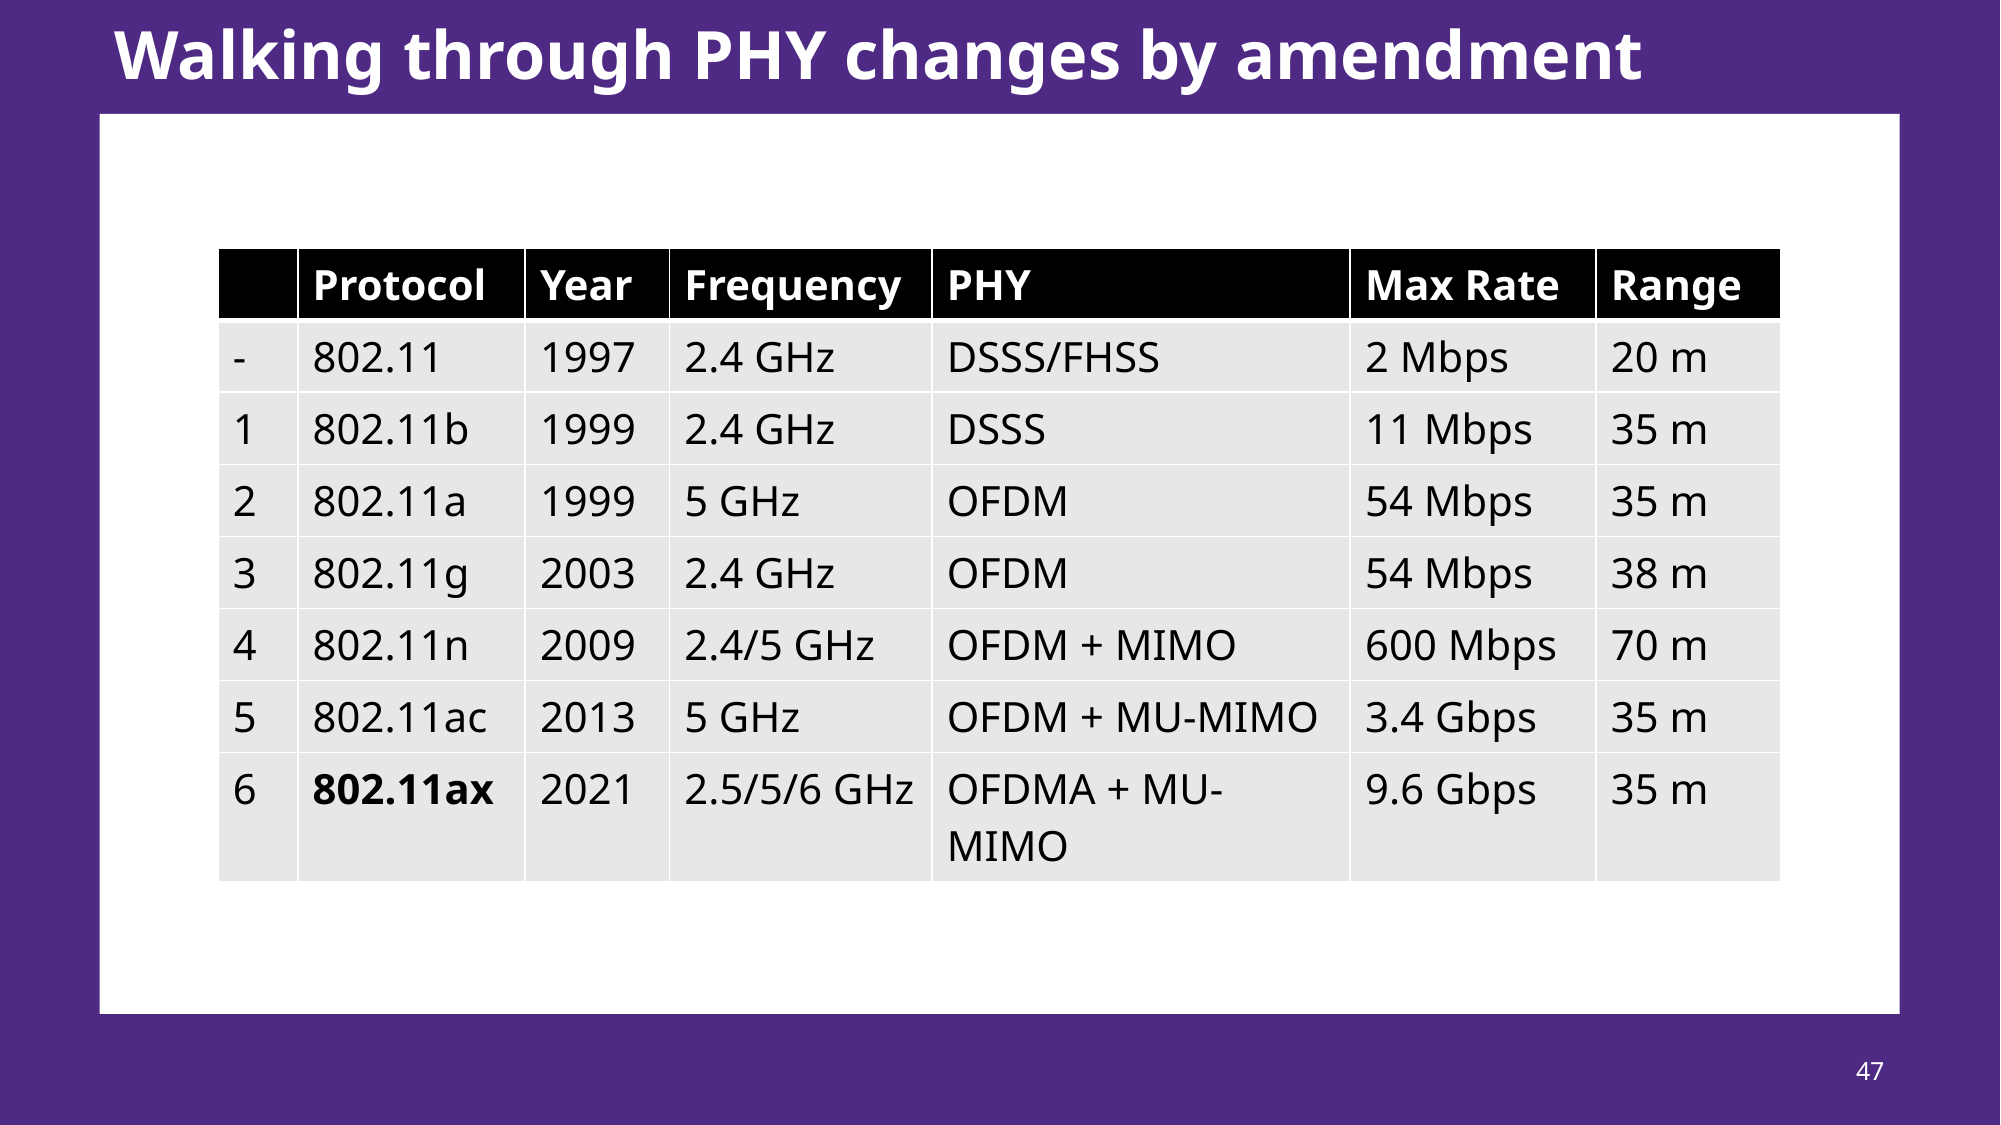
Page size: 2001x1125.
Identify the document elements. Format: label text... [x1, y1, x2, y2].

table_cell 6 [219, 753, 297, 881]
table_cell 11 Mbps [1351, 393, 1595, 464]
table_cell 2.4 GHz [670, 323, 931, 391]
table_header Protocol [299, 249, 524, 318]
table_cell 35 m [1597, 753, 1780, 881]
table_cell 2.4 GHz [670, 393, 931, 464]
table_cell 3 [219, 537, 297, 608]
table_cell 5 GHz [670, 465, 931, 536]
table_cell OFDM + MIMO [933, 609, 1349, 680]
table_cell 2003 [526, 537, 669, 608]
slide_number 47 [1749, 1042, 1900, 1103]
table_cell 1 [219, 393, 297, 464]
table_cell 2013 [526, 681, 669, 752]
table_cell 70 m [1597, 609, 1780, 680]
table_cell 20 m [1597, 323, 1780, 391]
title Walking through PHY changes by amendment [99, 1, 1900, 114]
table_cell DSSS [933, 393, 1349, 464]
table_cell 35 m [1597, 681, 1780, 752]
table_cell 4 [219, 609, 297, 680]
table_cell OFDM [933, 465, 1349, 536]
table_cell 3.4 Gbps [1351, 681, 1595, 752]
table_header Range [1597, 249, 1780, 318]
table_cell 802.11b [299, 393, 524, 464]
table_header Frequency [670, 249, 931, 318]
table_cell 38 m [1597, 537, 1780, 608]
list [99, 114, 1900, 1014]
table_cell 802.11g [299, 537, 524, 608]
table_cell 35 m [1597, 465, 1780, 536]
table_header Year [526, 249, 669, 318]
table_cell 2 Mbps [1351, 323, 1595, 391]
table_cell 600 Mbps [1351, 609, 1595, 680]
table_cell 2.4/5 GHz [670, 609, 931, 680]
table_cell OFDM [933, 537, 1349, 608]
table_cell 1999 [526, 465, 669, 536]
table_cell 1997 [526, 323, 669, 391]
table_cell 2009 [526, 609, 669, 680]
table_cell 2.5/5/6 GHz [670, 753, 931, 881]
table_cell 9.6 Gbps [1351, 753, 1595, 881]
table_cell 802.11a [299, 465, 524, 536]
table_header [219, 249, 297, 318]
table_cell OFDM + MU-MIMO [933, 681, 1349, 752]
table_cell 802.11ax [299, 753, 524, 881]
table_header PHY [933, 249, 1349, 318]
table_cell 1999 [526, 393, 669, 464]
table_cell 5 [219, 681, 297, 752]
table_cell 802.11 [299, 323, 524, 391]
table_cell 35 m [1597, 393, 1780, 464]
table_cell - [219, 323, 297, 391]
table_cell 802.11ac [299, 681, 524, 752]
table_cell OFDMA + MU-MIMO [933, 753, 1349, 881]
table_header Max Rate [1351, 249, 1595, 318]
table_cell 2.4 GHz [670, 537, 931, 608]
table_cell 5 GHz [670, 681, 931, 752]
table_cell 2021 [526, 753, 669, 881]
table_cell 54 Mbps [1351, 465, 1595, 536]
table_cell 2 [219, 465, 297, 536]
table_cell 54 Mbps [1351, 537, 1595, 608]
table_cell 802.11n [299, 609, 524, 680]
table_cell DSSS/FHSS [933, 323, 1349, 391]
